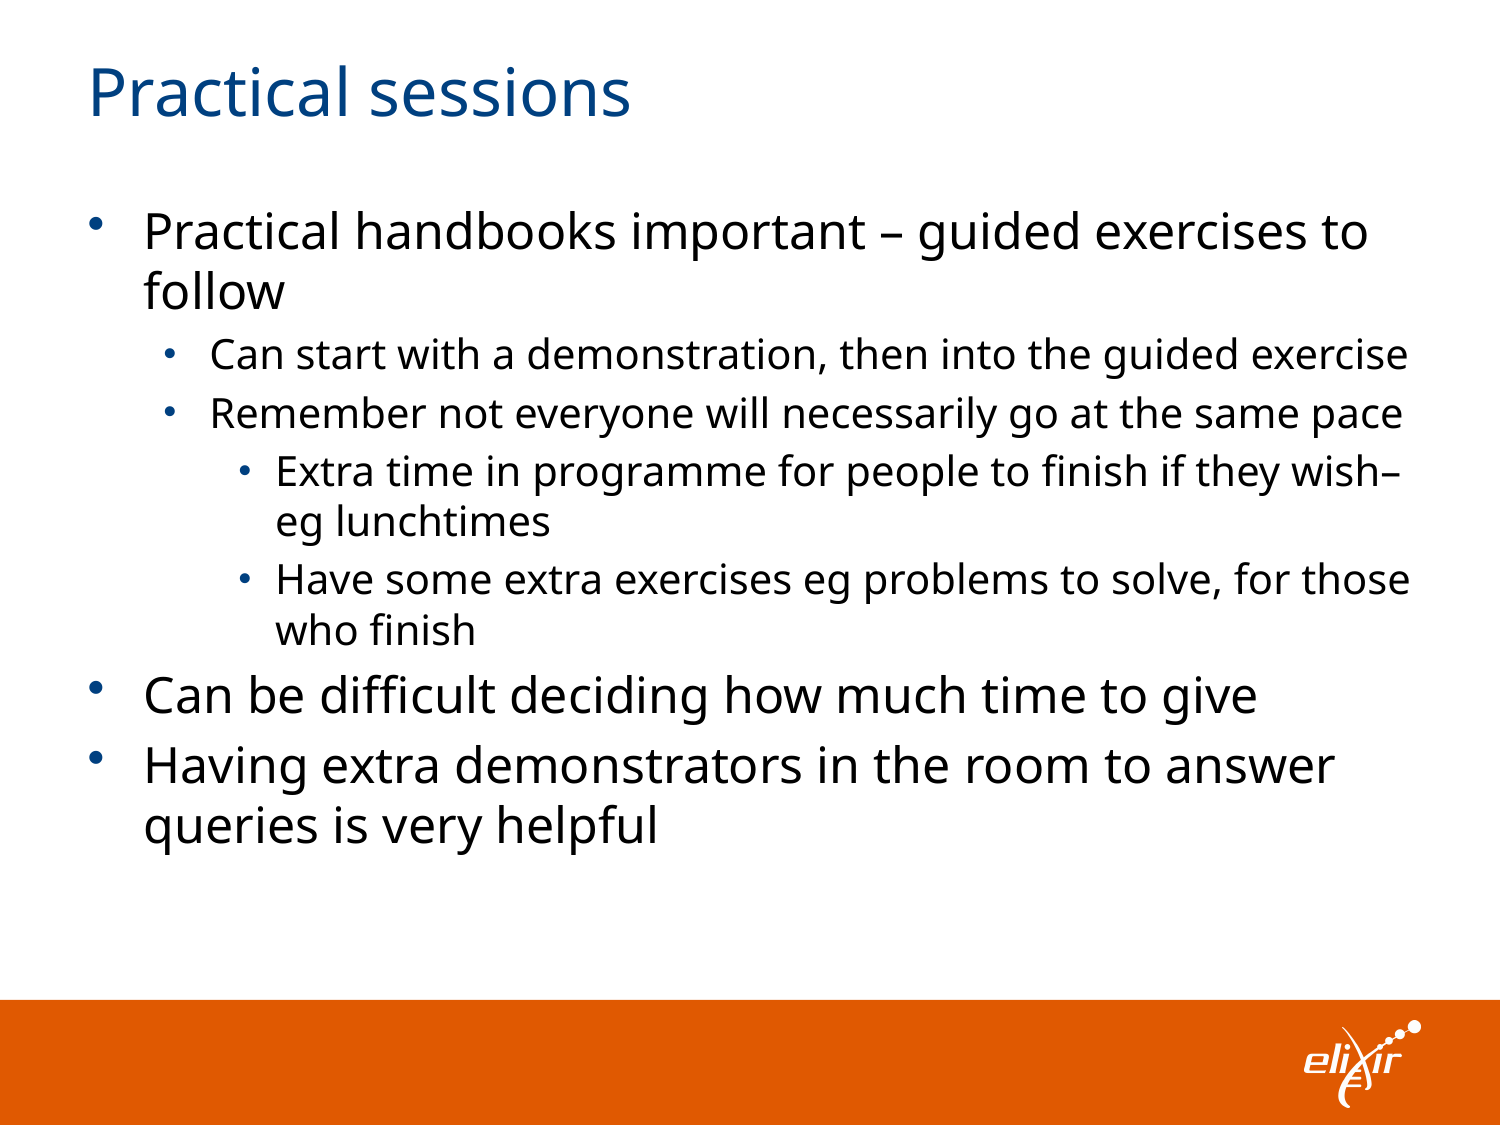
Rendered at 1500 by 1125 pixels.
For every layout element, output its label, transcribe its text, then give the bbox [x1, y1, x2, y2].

list Practical handbooks important – guided exercises to follow Can start with a demonstration, then into the guided exercise Remember not everyone will necessarily go at the same pace Extra time in programme for people to finish if they wish– eg lunchtimes Have some extra exercises eg problems to solve, for those who finish Can be difficult deciding how much time to give Having extra demonstrators in the room to answer queries is very helpful [87, 200, 1425, 914]
picture [1304, 1020, 1421, 1108]
title Practical sessions [87, 50, 1425, 175]
